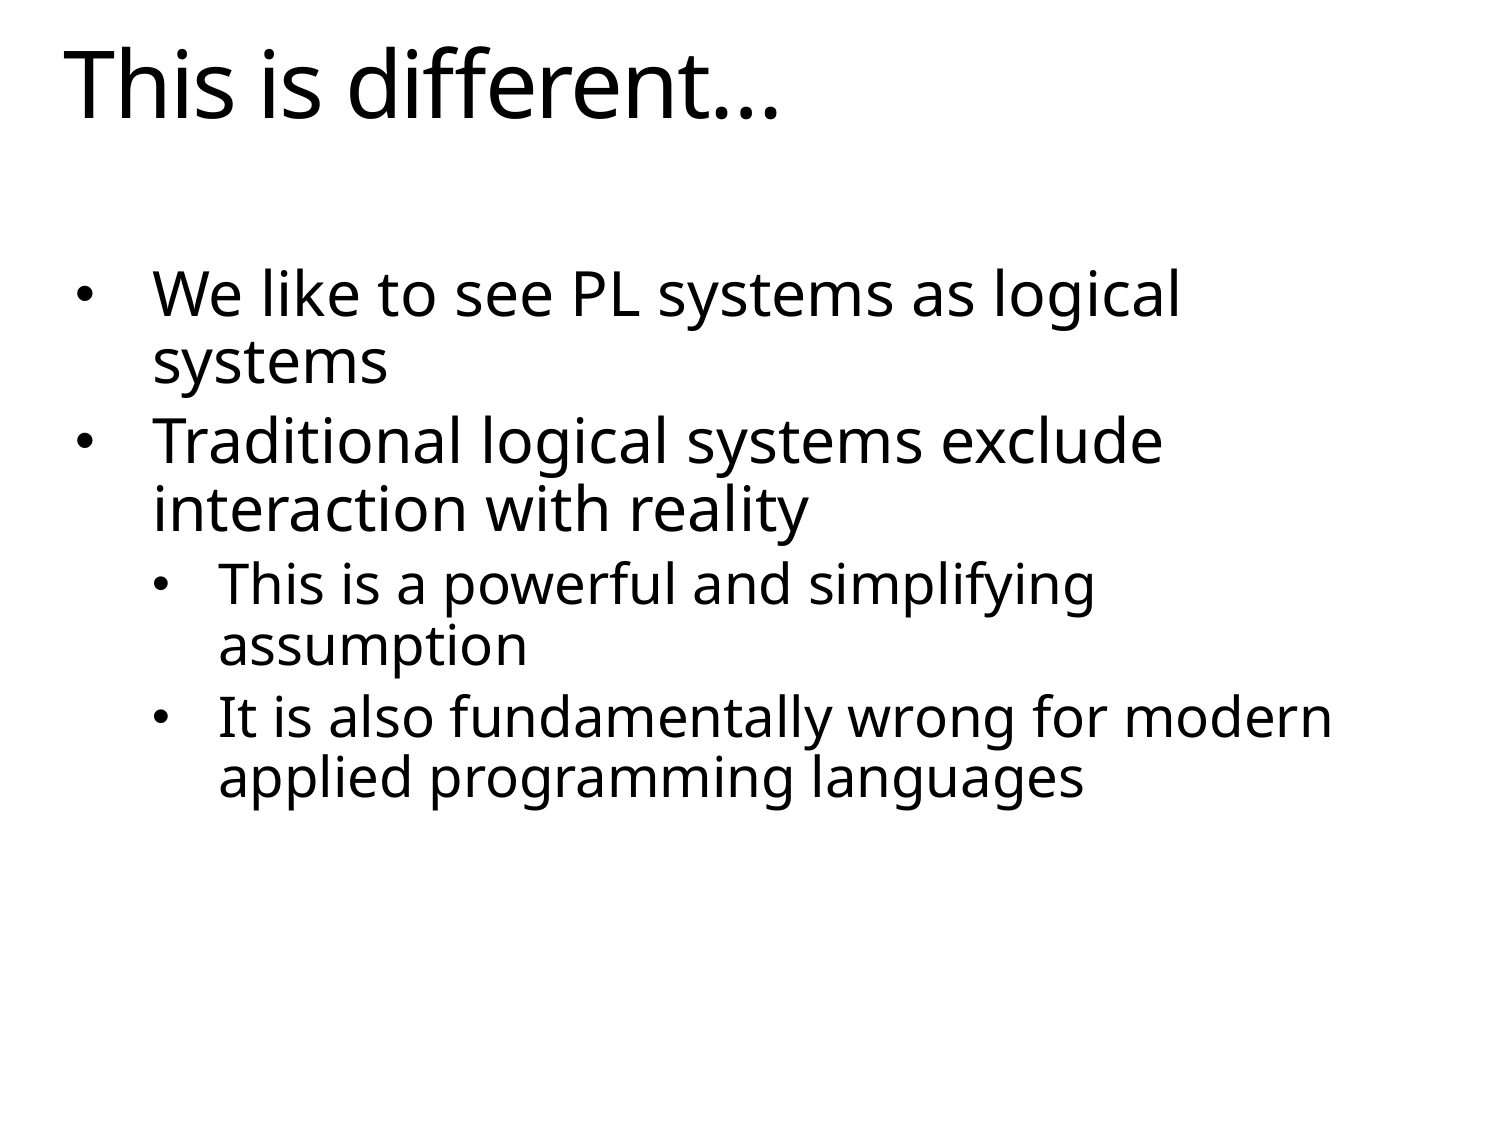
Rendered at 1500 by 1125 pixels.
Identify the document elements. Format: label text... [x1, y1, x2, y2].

list We like to see PL systems as logical systems Traditional logical systems exclude interaction with reality This is a powerful and simplifying assumption It is also fundamentally wrong for modern applied programming languages [75, 262, 1390, 769]
title This is different… [63, 37, 1436, 140]
